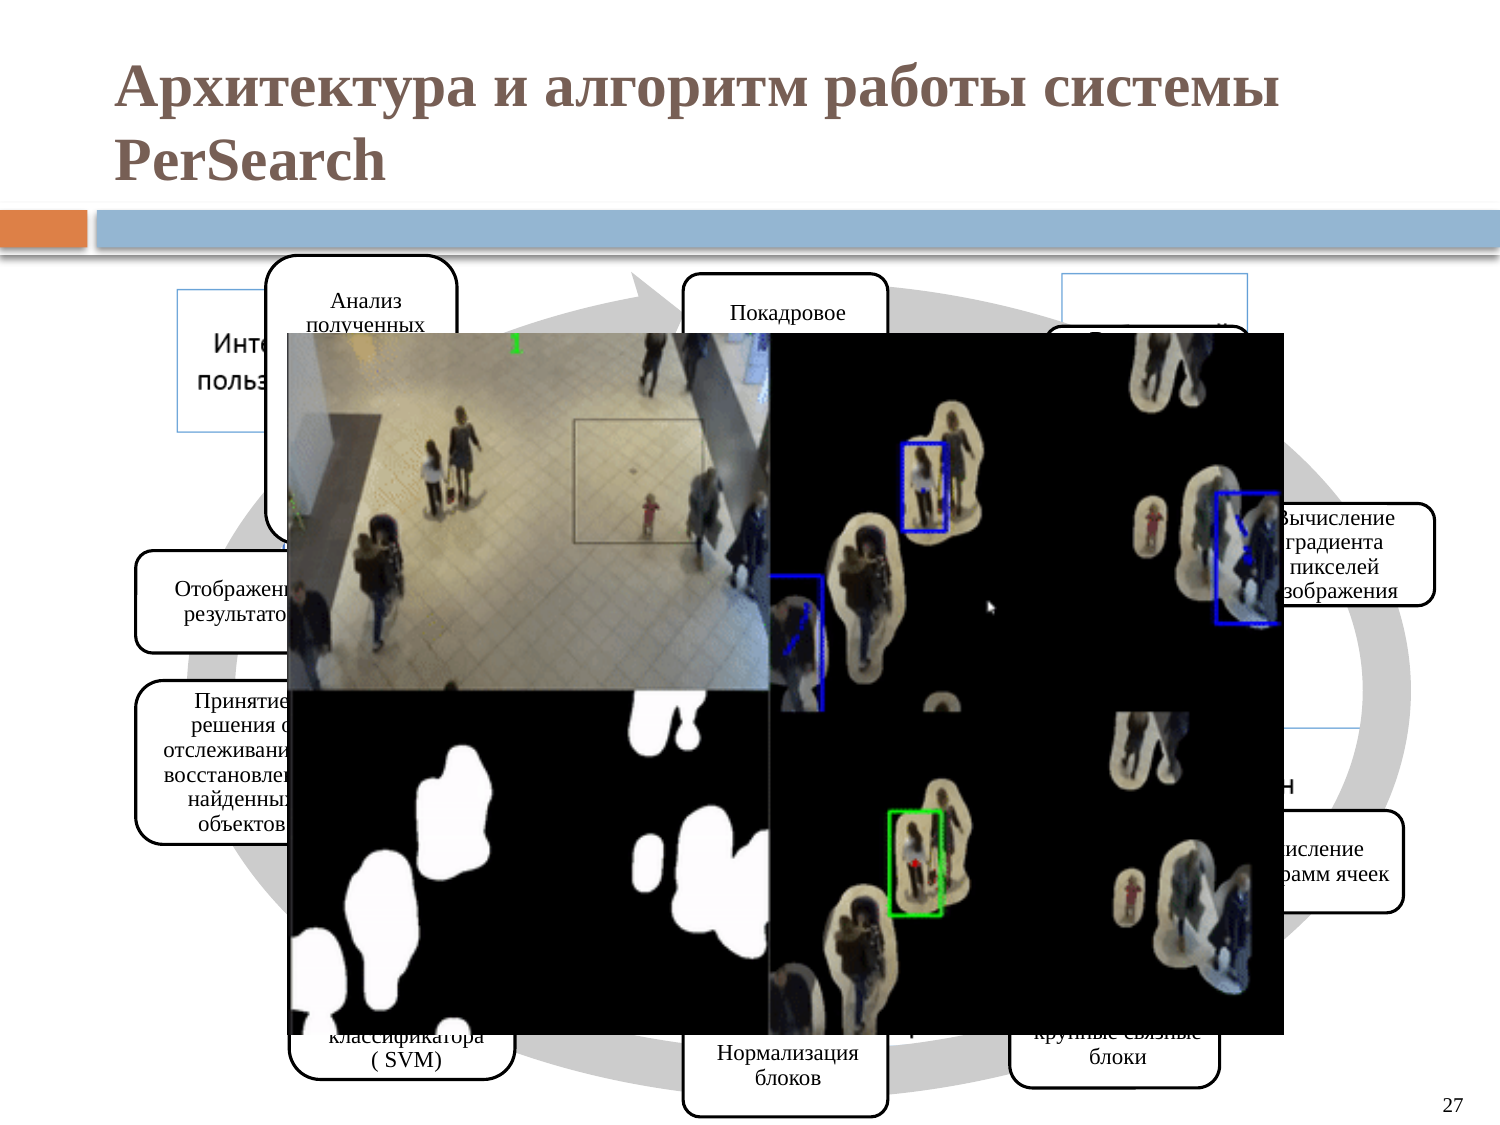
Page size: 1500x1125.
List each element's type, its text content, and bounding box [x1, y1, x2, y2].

title Архитектура и алгоритм работы системы PerSearch [99, 37, 1438, 200]
picture [286, 333, 1284, 1036]
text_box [100, 262, 1471, 1107]
slide_number 27 [1409, 1084, 1497, 1125]
